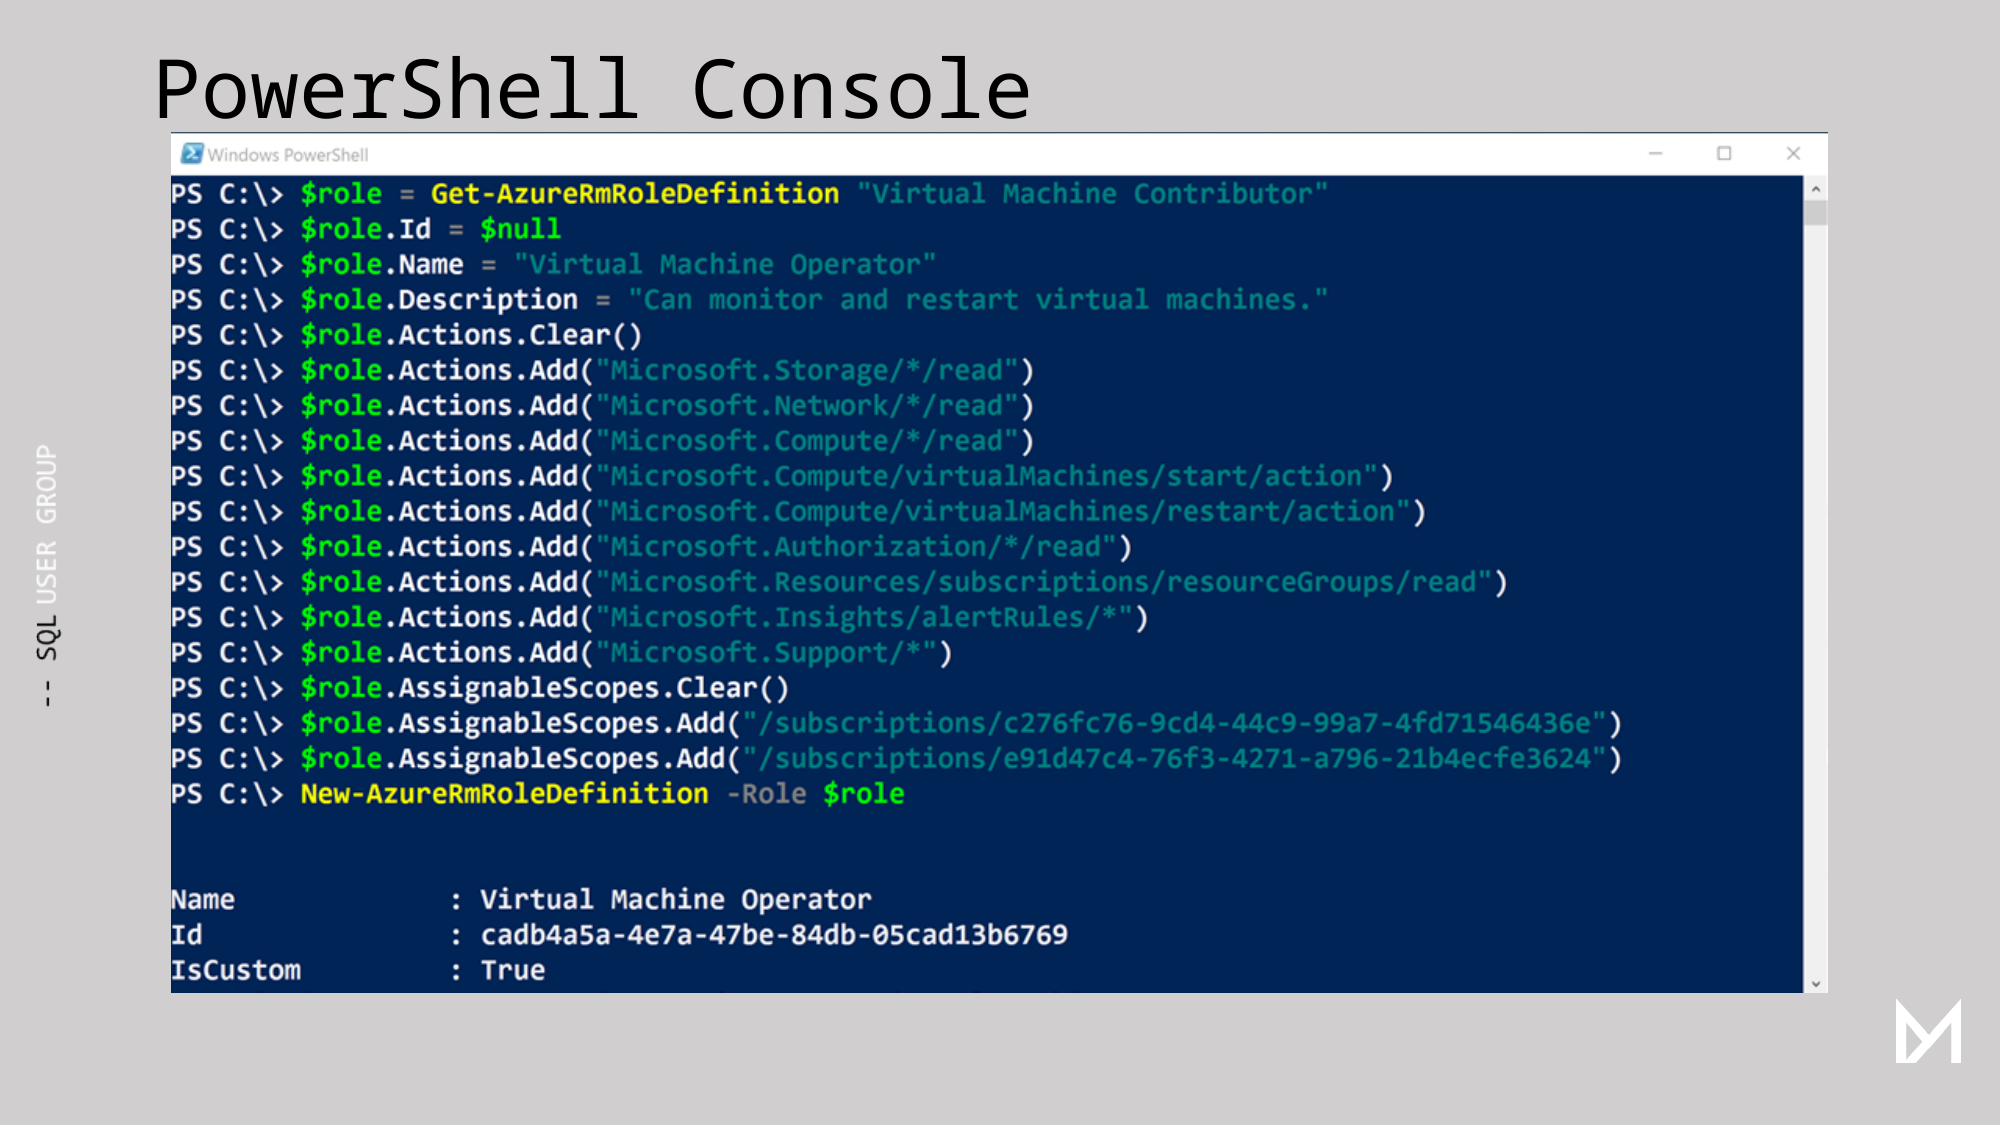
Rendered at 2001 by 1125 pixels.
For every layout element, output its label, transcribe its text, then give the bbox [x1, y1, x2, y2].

picture [171, 132, 1828, 993]
picture [1896, 999, 1961, 1063]
title PowerShell Console [137, 40, 1863, 144]
picture [18, 423, 83, 732]
